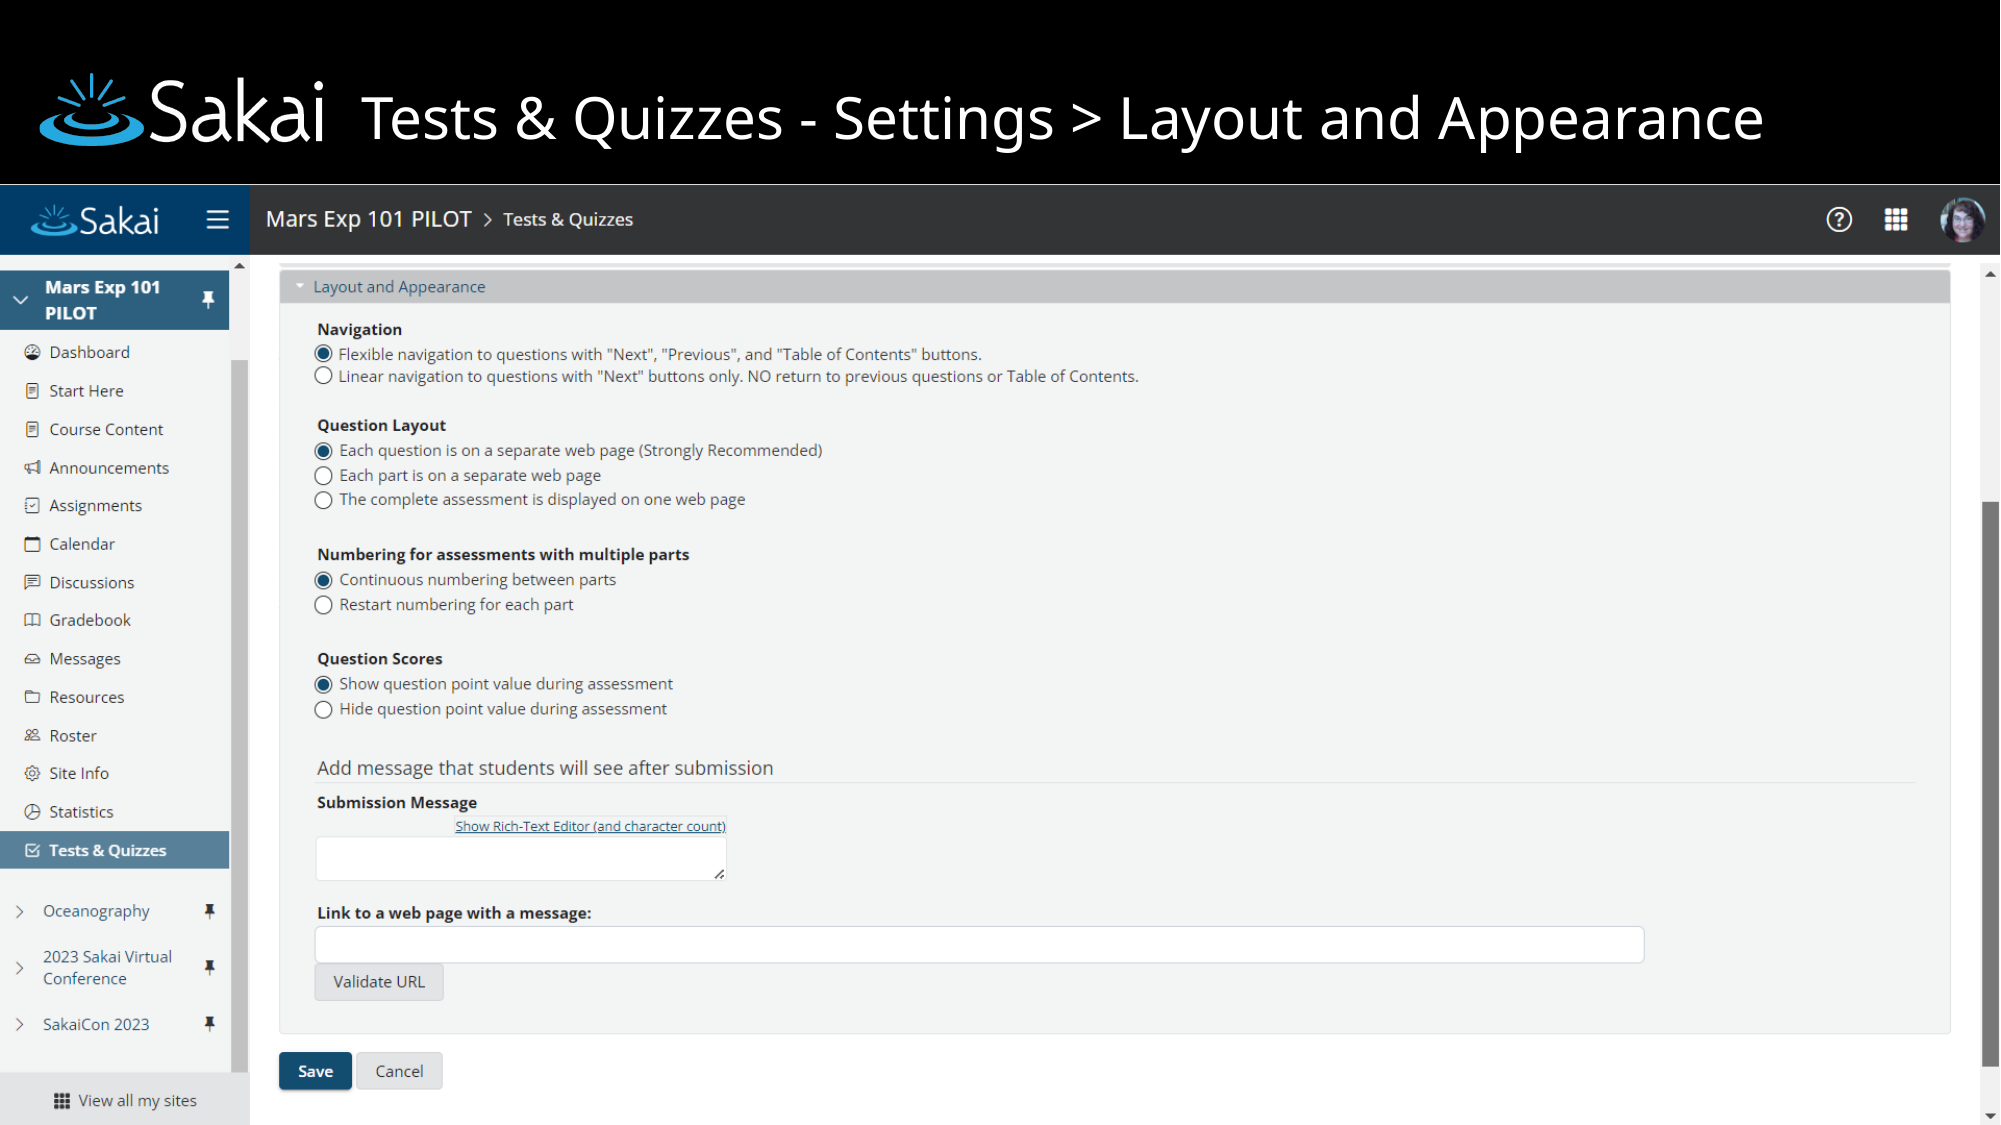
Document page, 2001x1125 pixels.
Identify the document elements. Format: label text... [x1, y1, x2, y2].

picture [0, 184, 2000, 1125]
title Tests & Quizzes - Settings > Layout and Appearance [346, 73, 1951, 168]
picture [39, 73, 328, 146]
